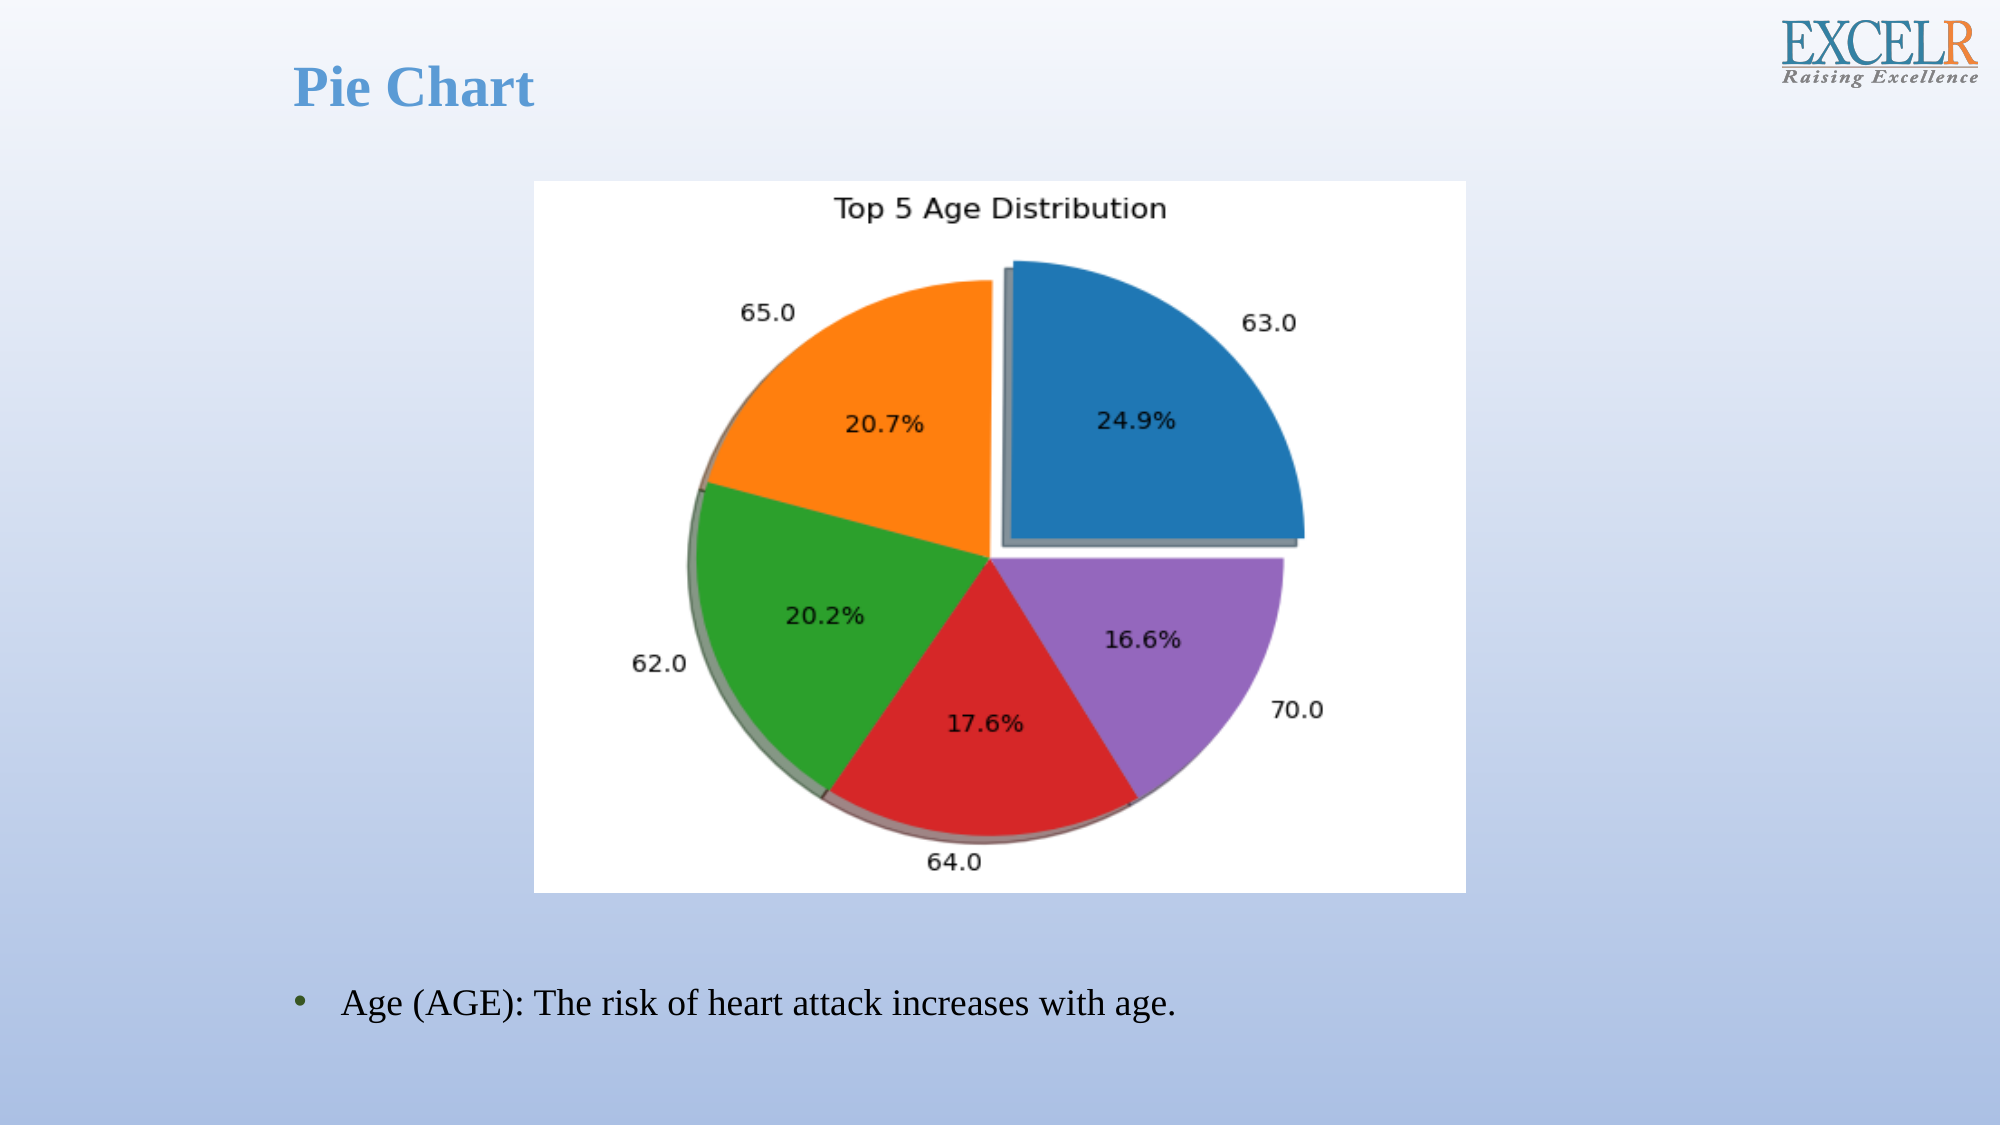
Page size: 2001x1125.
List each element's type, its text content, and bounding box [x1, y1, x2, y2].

picture [534, 181, 1466, 893]
title Pie Chart [278, 45, 642, 131]
text_box Age (AGE): The risk of heart attack increases with age. [278, 970, 1749, 1031]
picture [1782, 20, 1978, 88]
